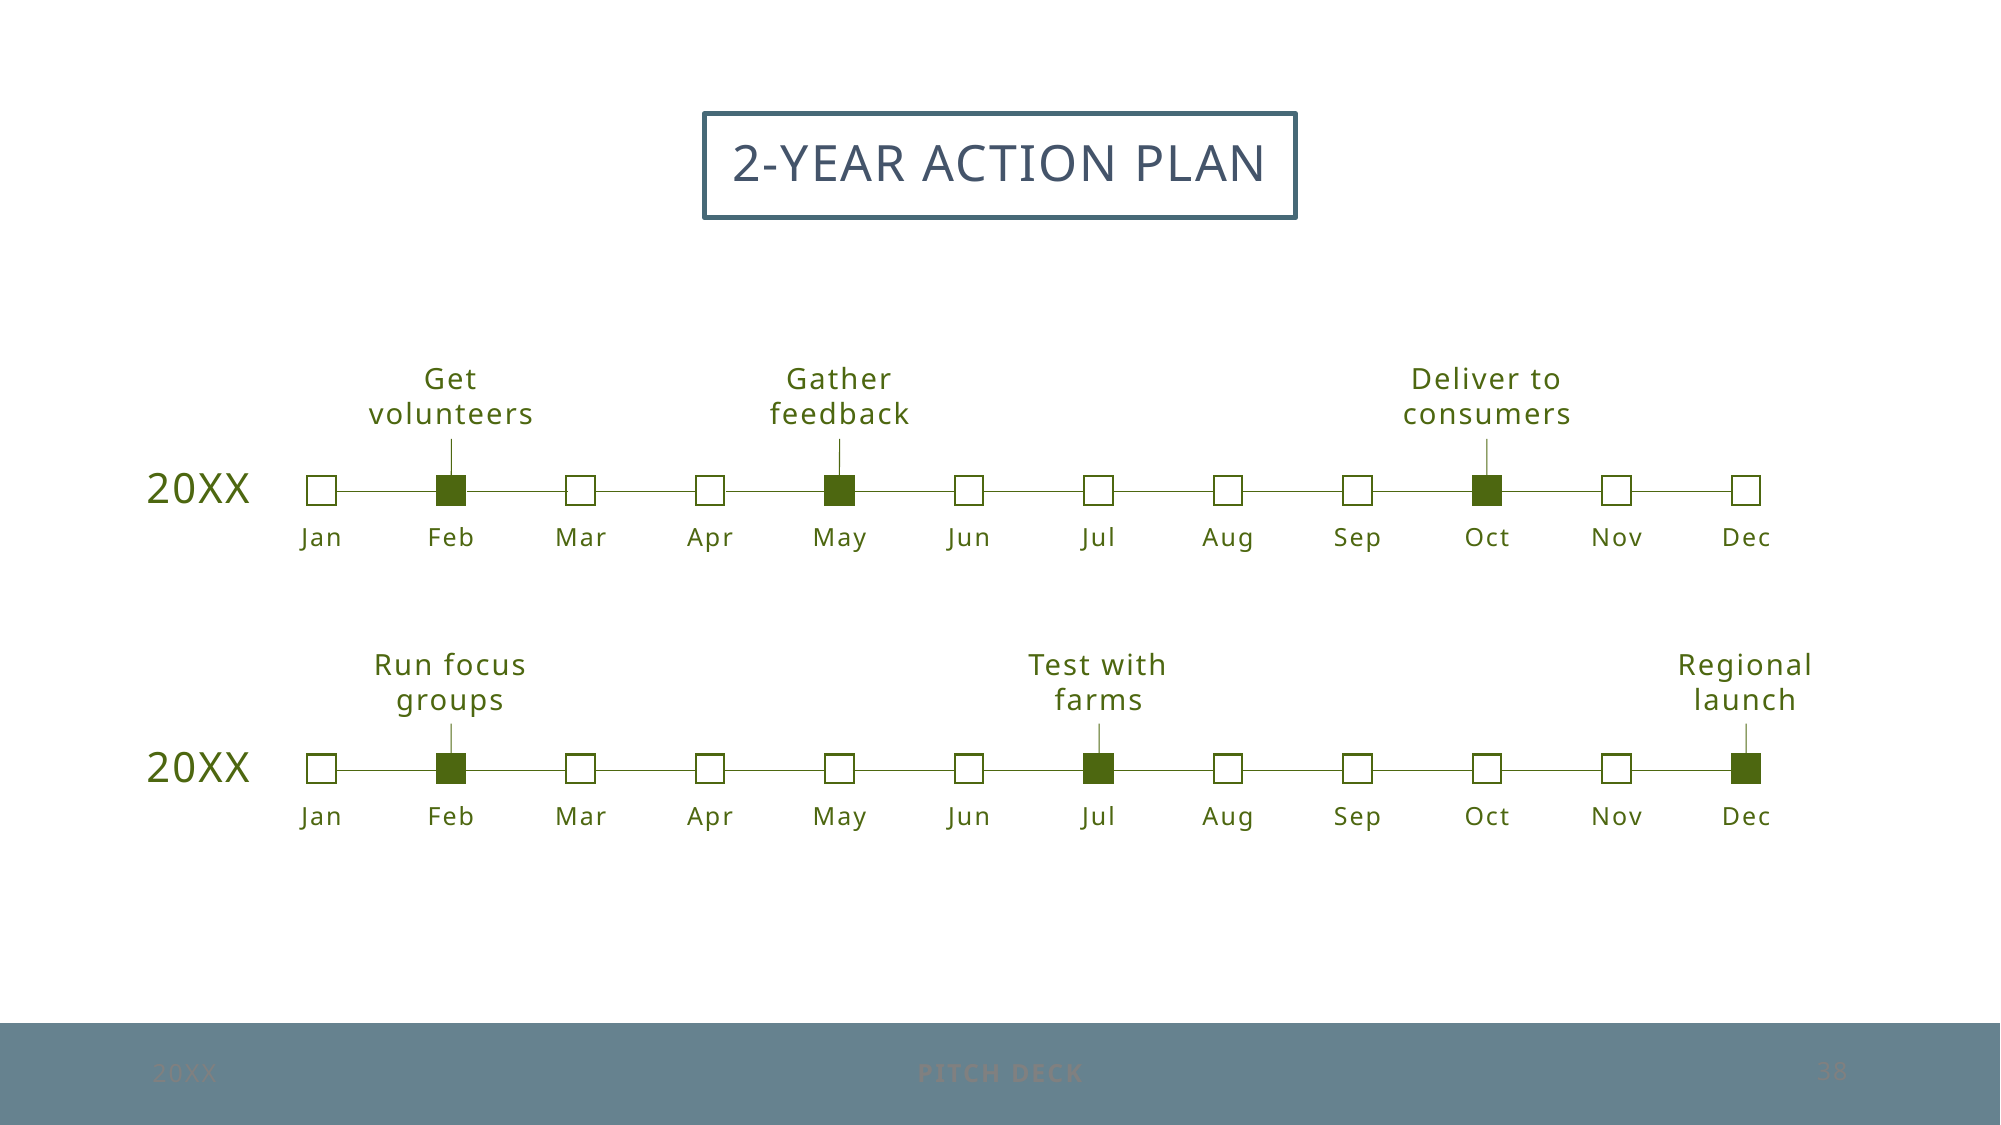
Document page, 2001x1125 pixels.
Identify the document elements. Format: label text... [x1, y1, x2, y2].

list Mar [539, 520, 622, 627]
list Jun [928, 799, 1010, 907]
list Apr [669, 799, 751, 907]
picture [0, 1023, 2000, 1125]
footer Pitch deck [662, 1042, 1338, 1103]
list Aug [1187, 799, 1269, 907]
list May [789, 520, 891, 627]
list Nov [1575, 799, 1658, 907]
list Jan [280, 520, 363, 627]
list Aug [1187, 520, 1269, 627]
list Oct [1446, 799, 1528, 907]
list 20XX [114, 727, 282, 811]
list Test with farms​ [980, 656, 1217, 724]
list Oct [1446, 520, 1528, 627]
list Jul [1057, 520, 1140, 627]
list Nov [1575, 520, 1658, 627]
list Sep [1316, 520, 1399, 627]
slide_number 20XX [137, 1042, 588, 1103]
list Jul [1057, 799, 1140, 907]
list Apr [669, 520, 751, 627]
list Gather feedback​ [721, 361, 958, 438]
list Get volunteers​ [332, 361, 570, 438]
list Run focus groups​ [332, 656, 570, 724]
list 20XX [114, 449, 282, 532]
list May [789, 799, 891, 907]
slide_number 38 [1412, 1042, 1863, 1103]
list Feb [410, 799, 492, 907]
list Deliver to consumers​ [1368, 361, 1606, 438]
list Sep [1316, 799, 1399, 907]
list Regional launch​ [1627, 656, 1865, 724]
title 2-year action plan [702, 111, 1298, 220]
list Feb [410, 520, 492, 627]
list Dec [1705, 799, 1787, 907]
list Jun [928, 520, 1010, 627]
list Mar [539, 799, 622, 907]
list Jan [280, 799, 363, 907]
list Dec [1705, 520, 1787, 627]
